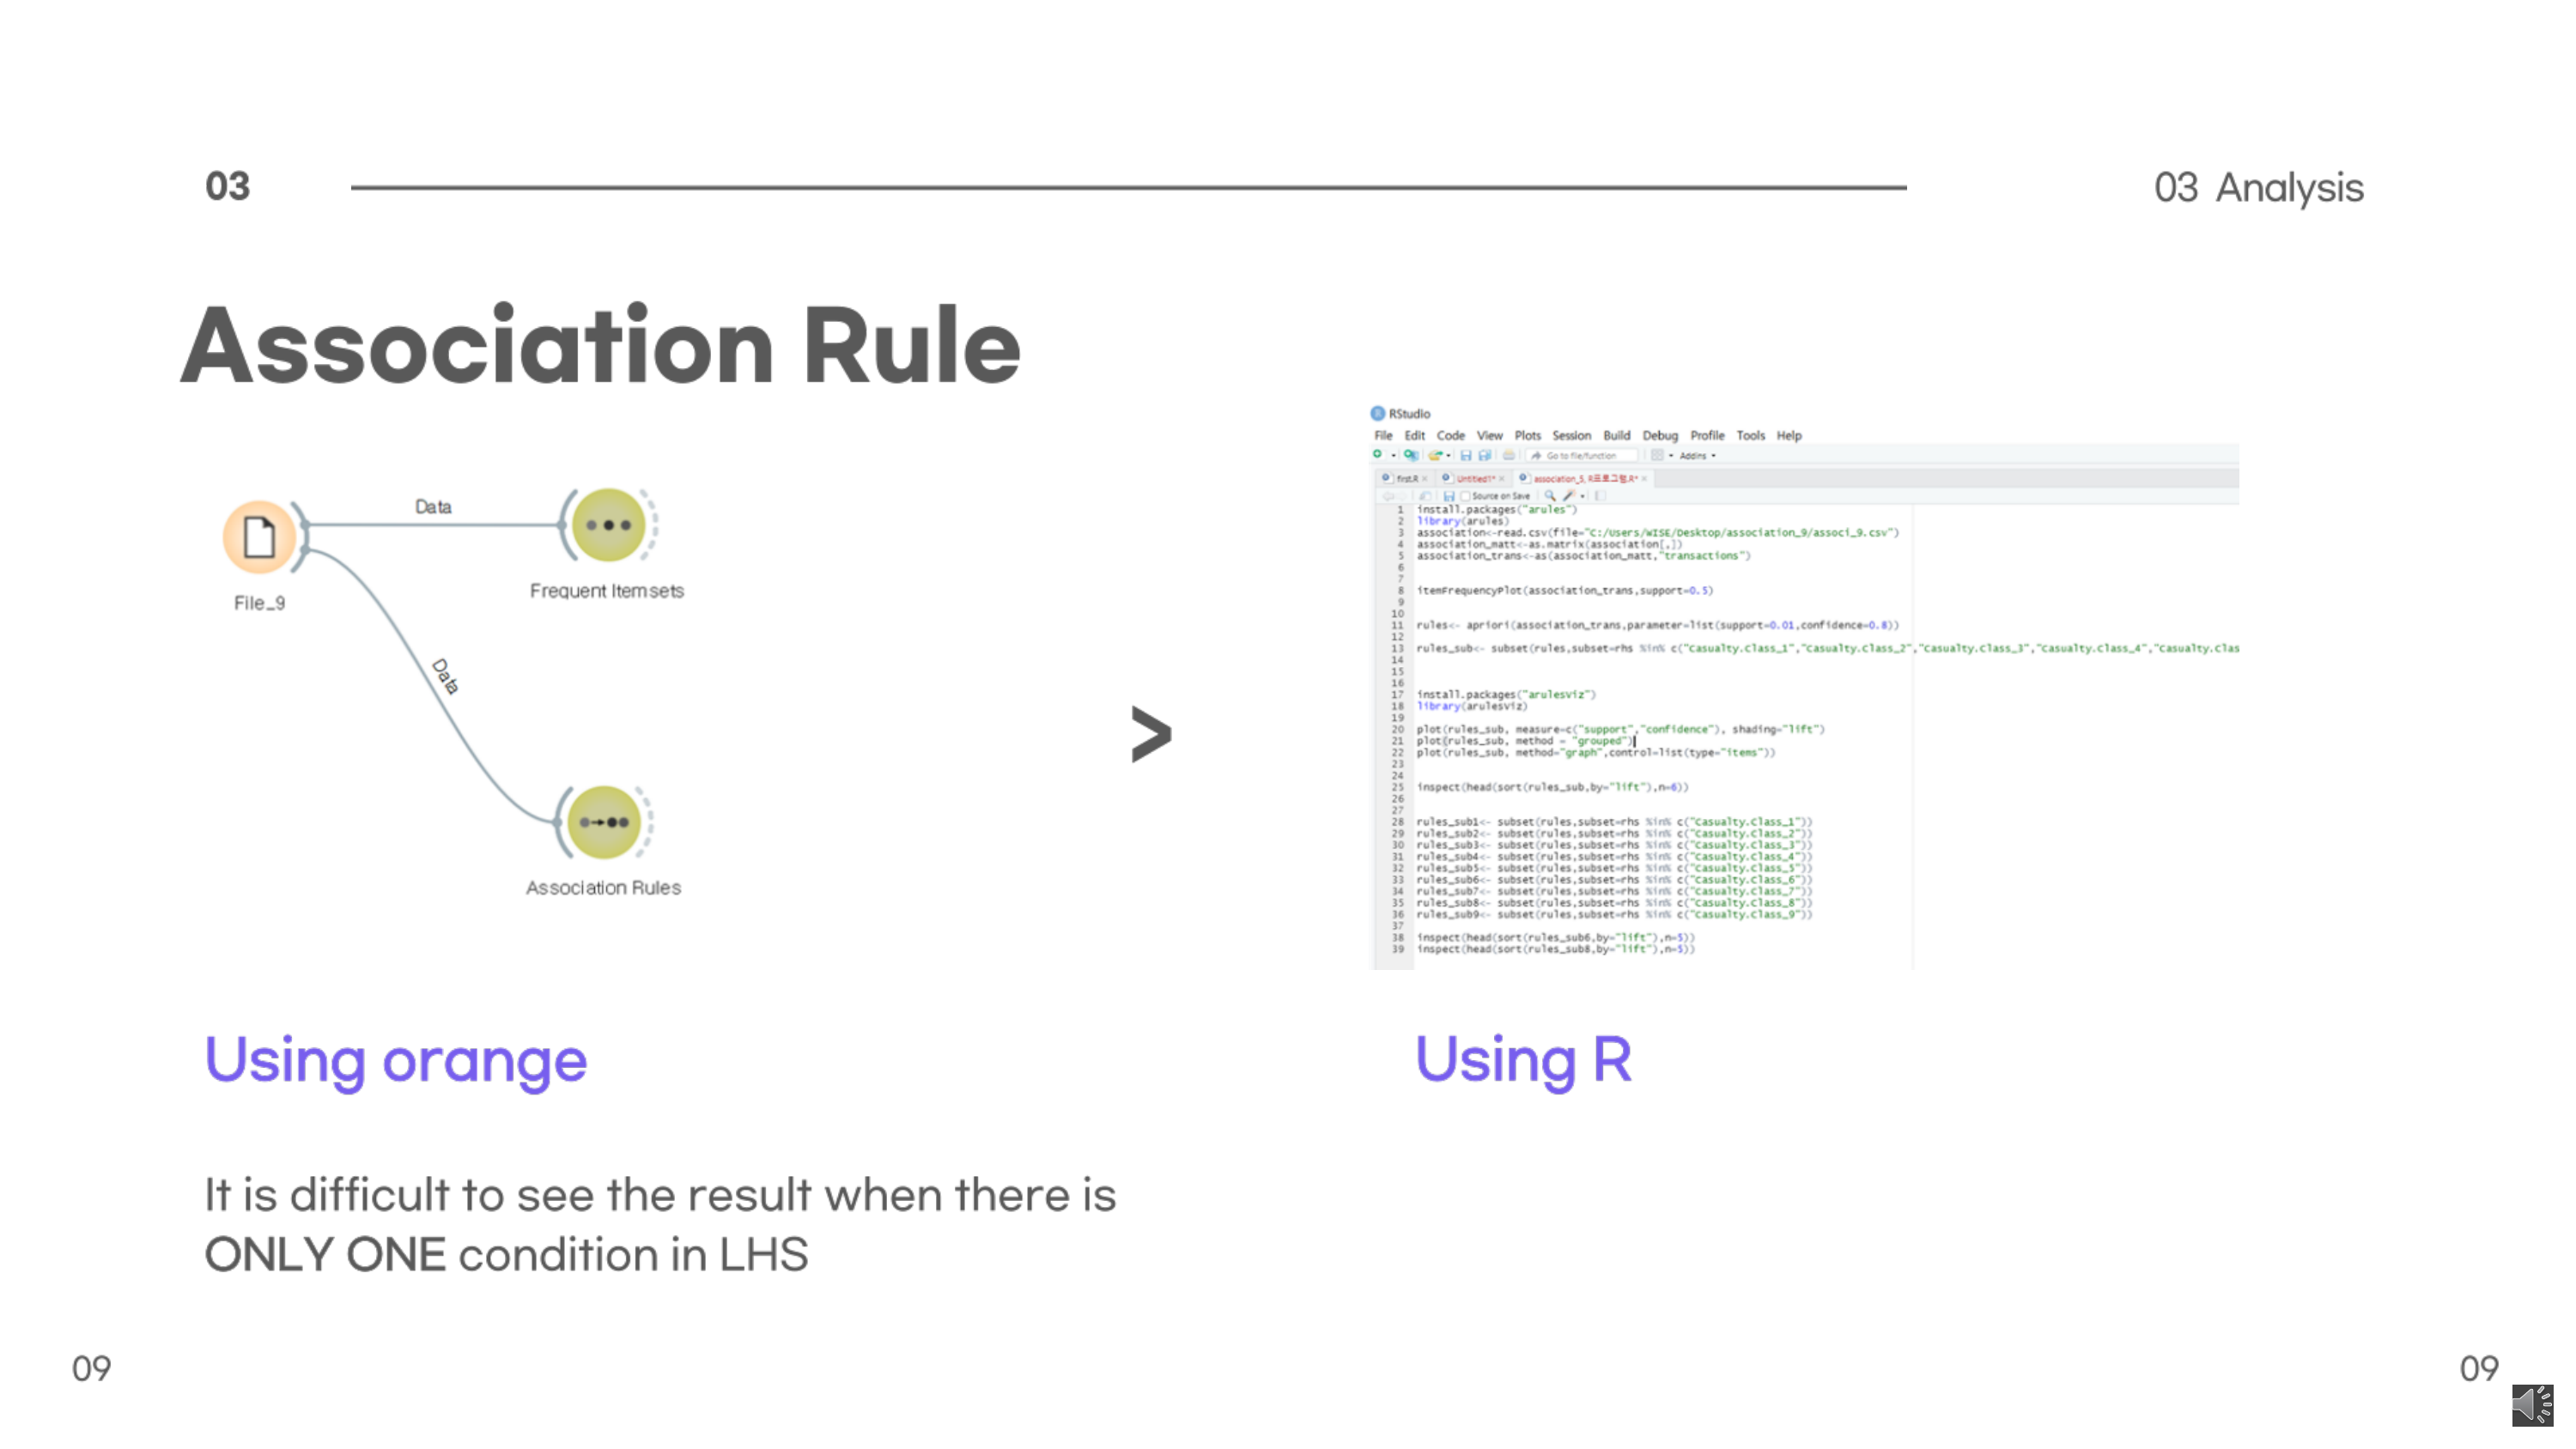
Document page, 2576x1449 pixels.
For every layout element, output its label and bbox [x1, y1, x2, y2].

picture [197, 1018, 1151, 1353]
picture [1945, 159, 2383, 226]
text_box [206, 449, 820, 1016]
picture [199, 160, 266, 221]
picture [1116, 673, 1214, 818]
picture [166, 274, 1071, 442]
picture [2454, 1346, 2555, 1428]
picture [1406, 1017, 1666, 1118]
text_box [350, 180, 1907, 197]
picture [66, 1346, 127, 1438]
text_box [1369, 402, 2239, 970]
